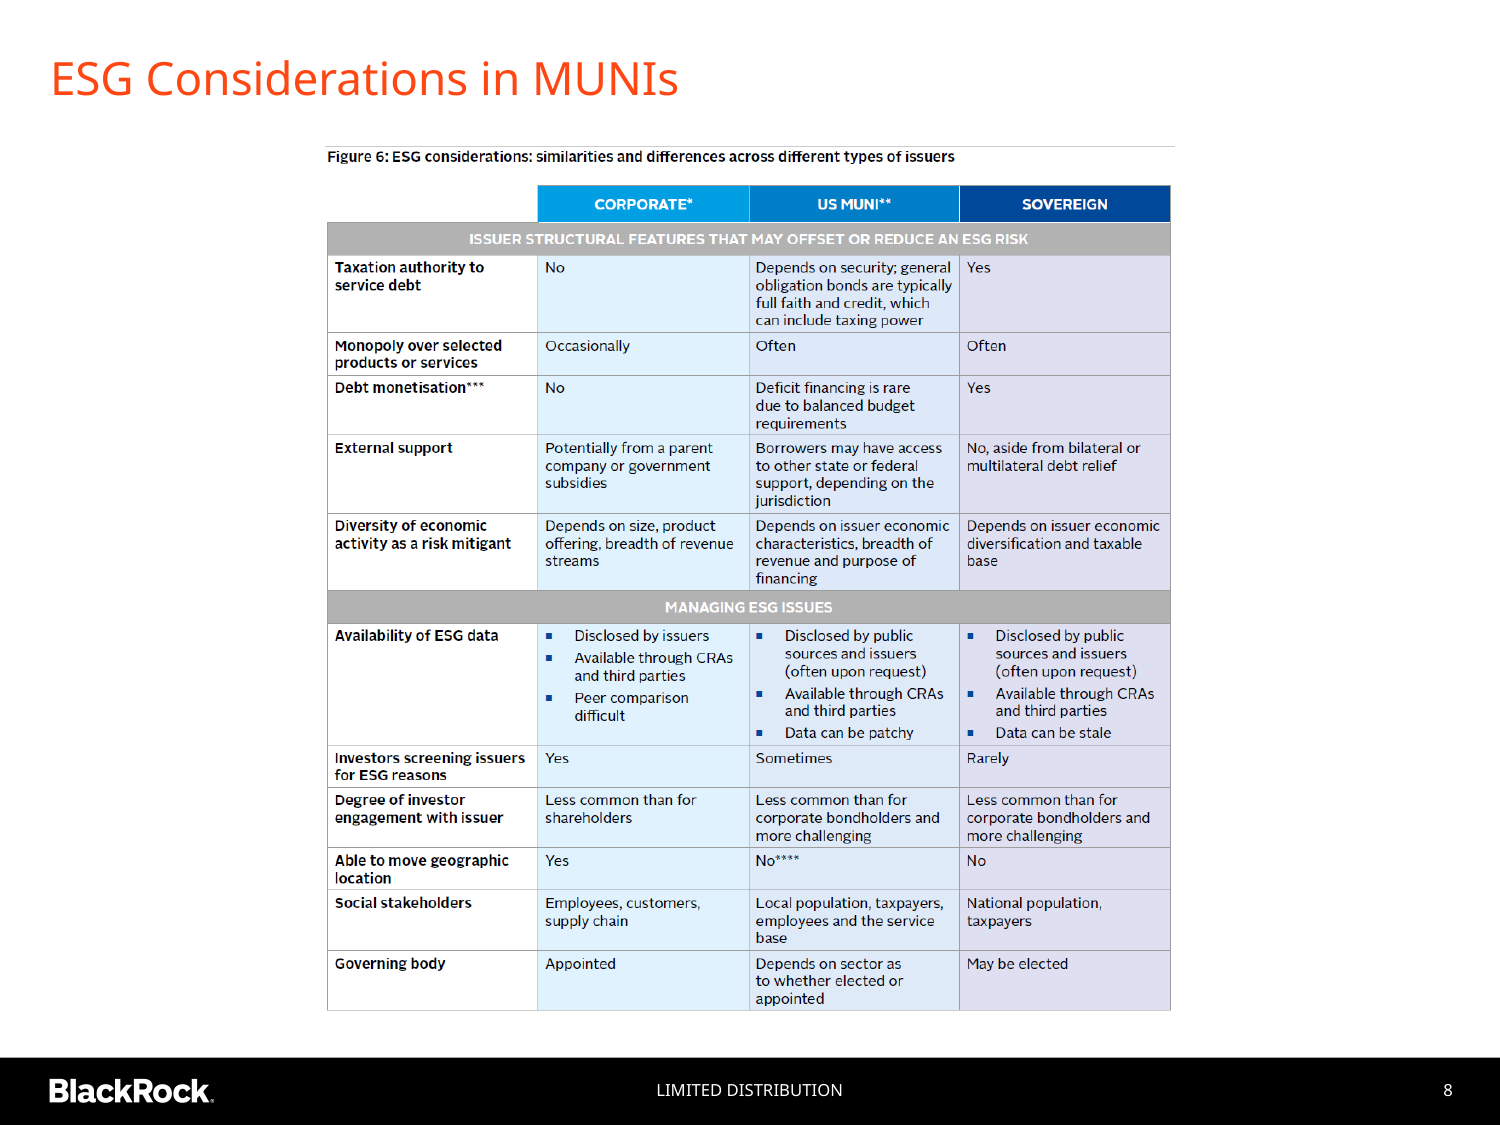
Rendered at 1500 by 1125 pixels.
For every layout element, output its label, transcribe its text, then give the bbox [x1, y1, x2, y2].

picture [325, 146, 1175, 1016]
slide_number 8 [1385, 1057, 1453, 1125]
title ESG Considerations in MUNIs [50, 49, 1450, 147]
footer Limited Distribution [262, 1057, 1238, 1125]
picture [0, 1057, 262, 1125]
